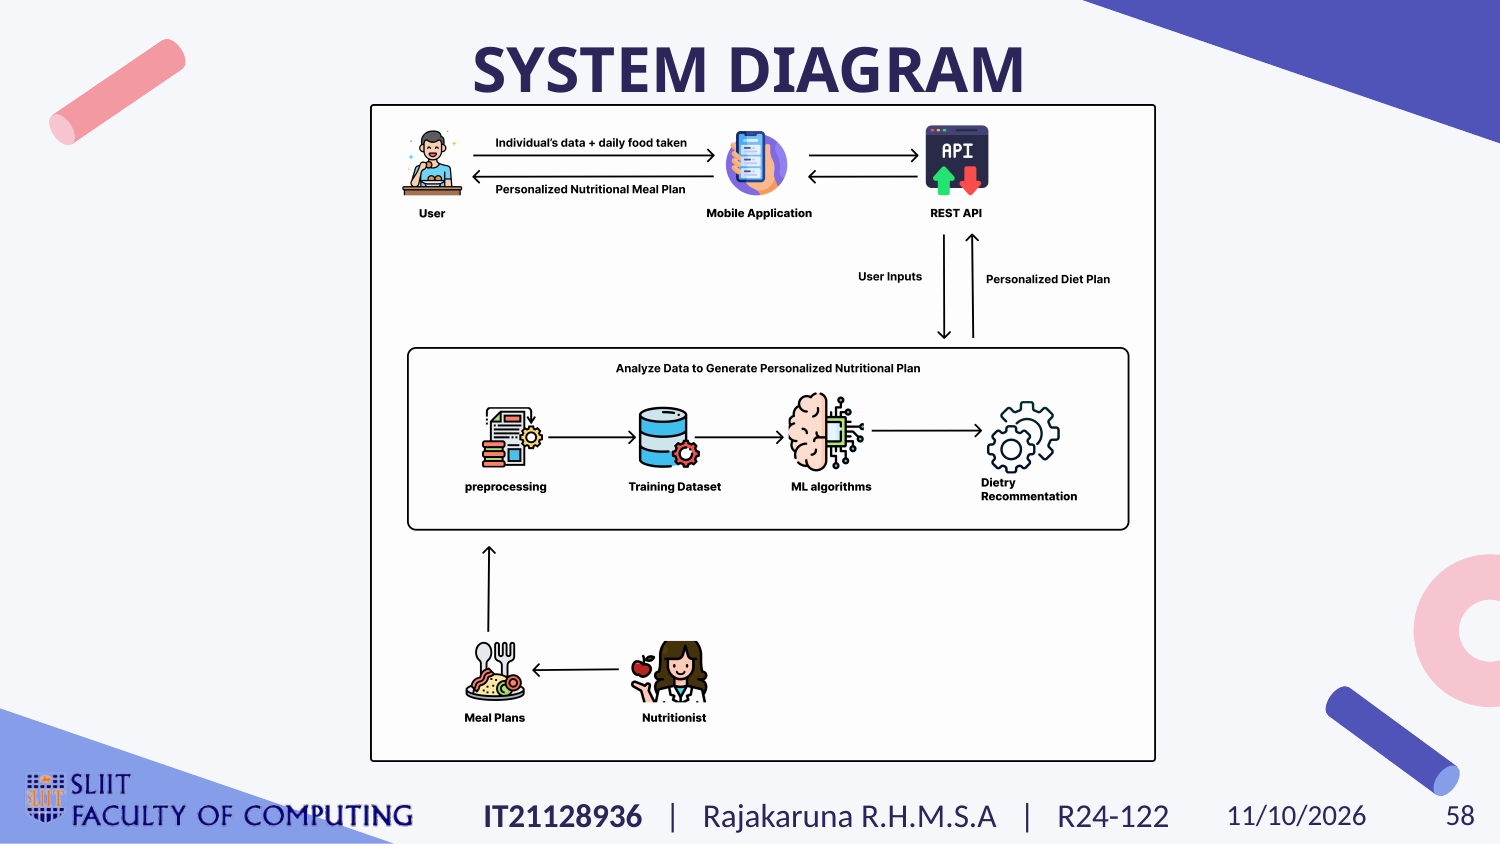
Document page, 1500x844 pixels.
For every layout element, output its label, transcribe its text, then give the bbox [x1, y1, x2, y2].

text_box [1324, 682, 1461, 800]
picture [0, 104, 1156, 844]
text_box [49, 33, 186, 151]
text_box IT21128936 | Rajakaruna R.H.M.S.A | R24-122 [466, 782, 1299, 844]
slide_number 58 [1424, 783, 1491, 844]
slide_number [1196, 784, 1397, 844]
title SYSTEM DIAGRAM [118, 15, 1382, 109]
